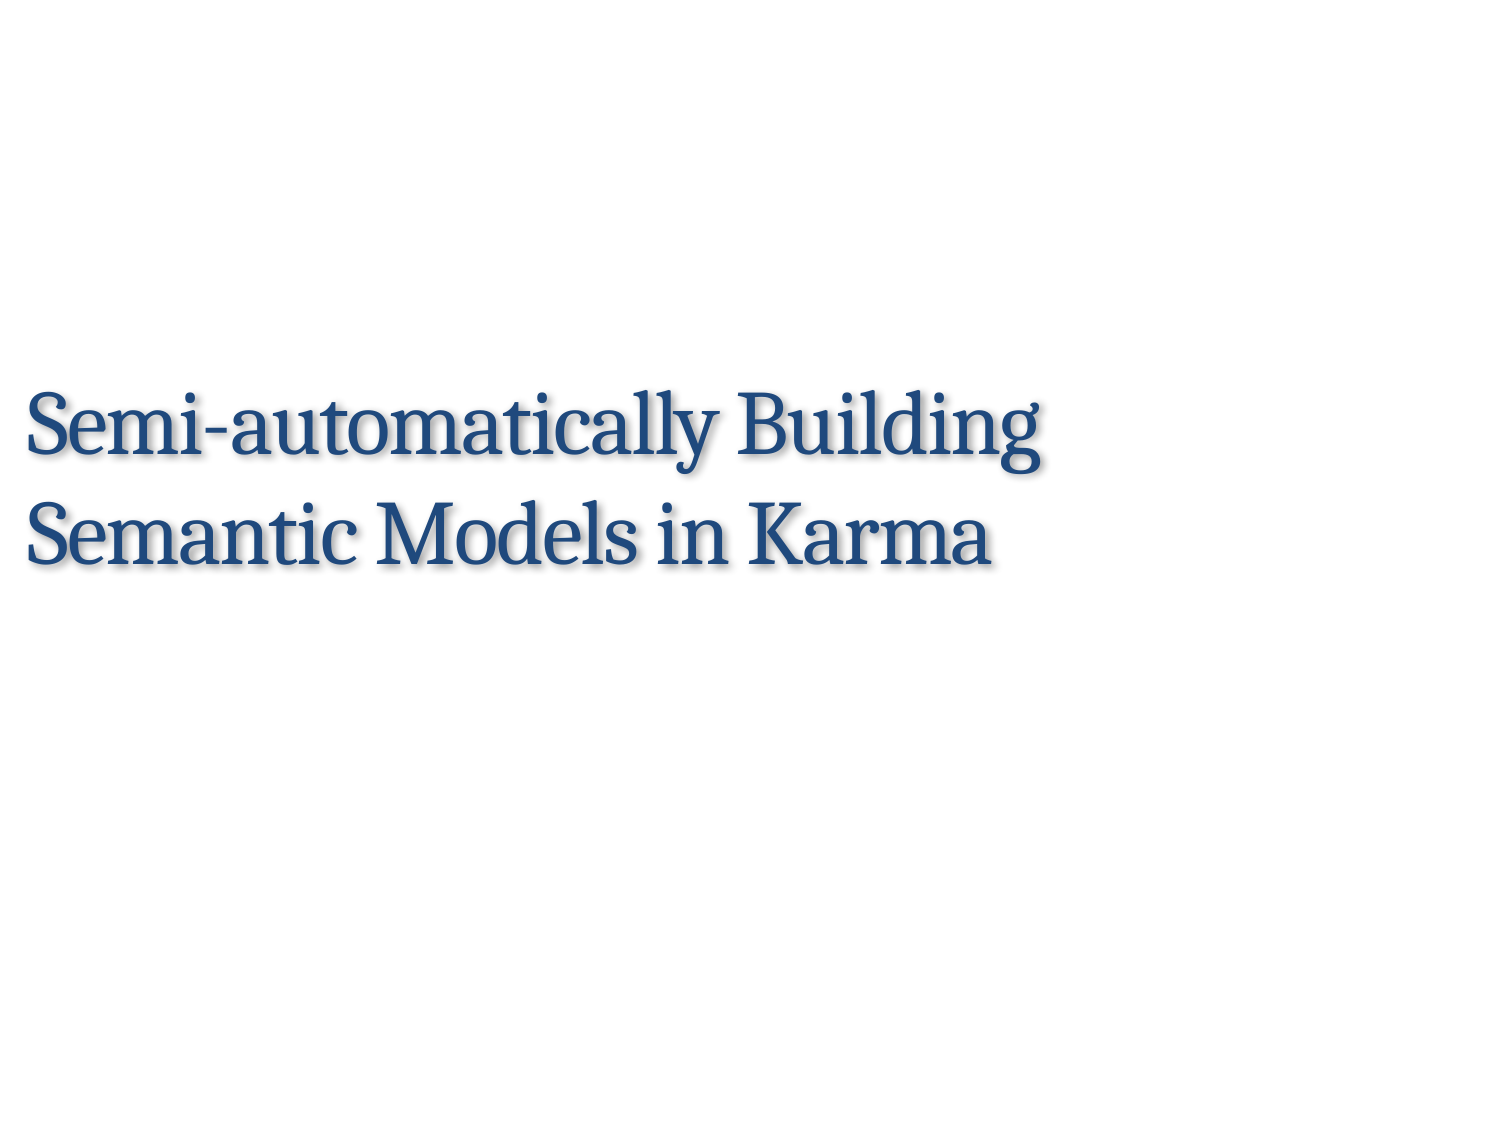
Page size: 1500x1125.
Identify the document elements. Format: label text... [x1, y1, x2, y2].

title Semi-automatically Building Semantic Models in Karma [12, 349, 1488, 591]
